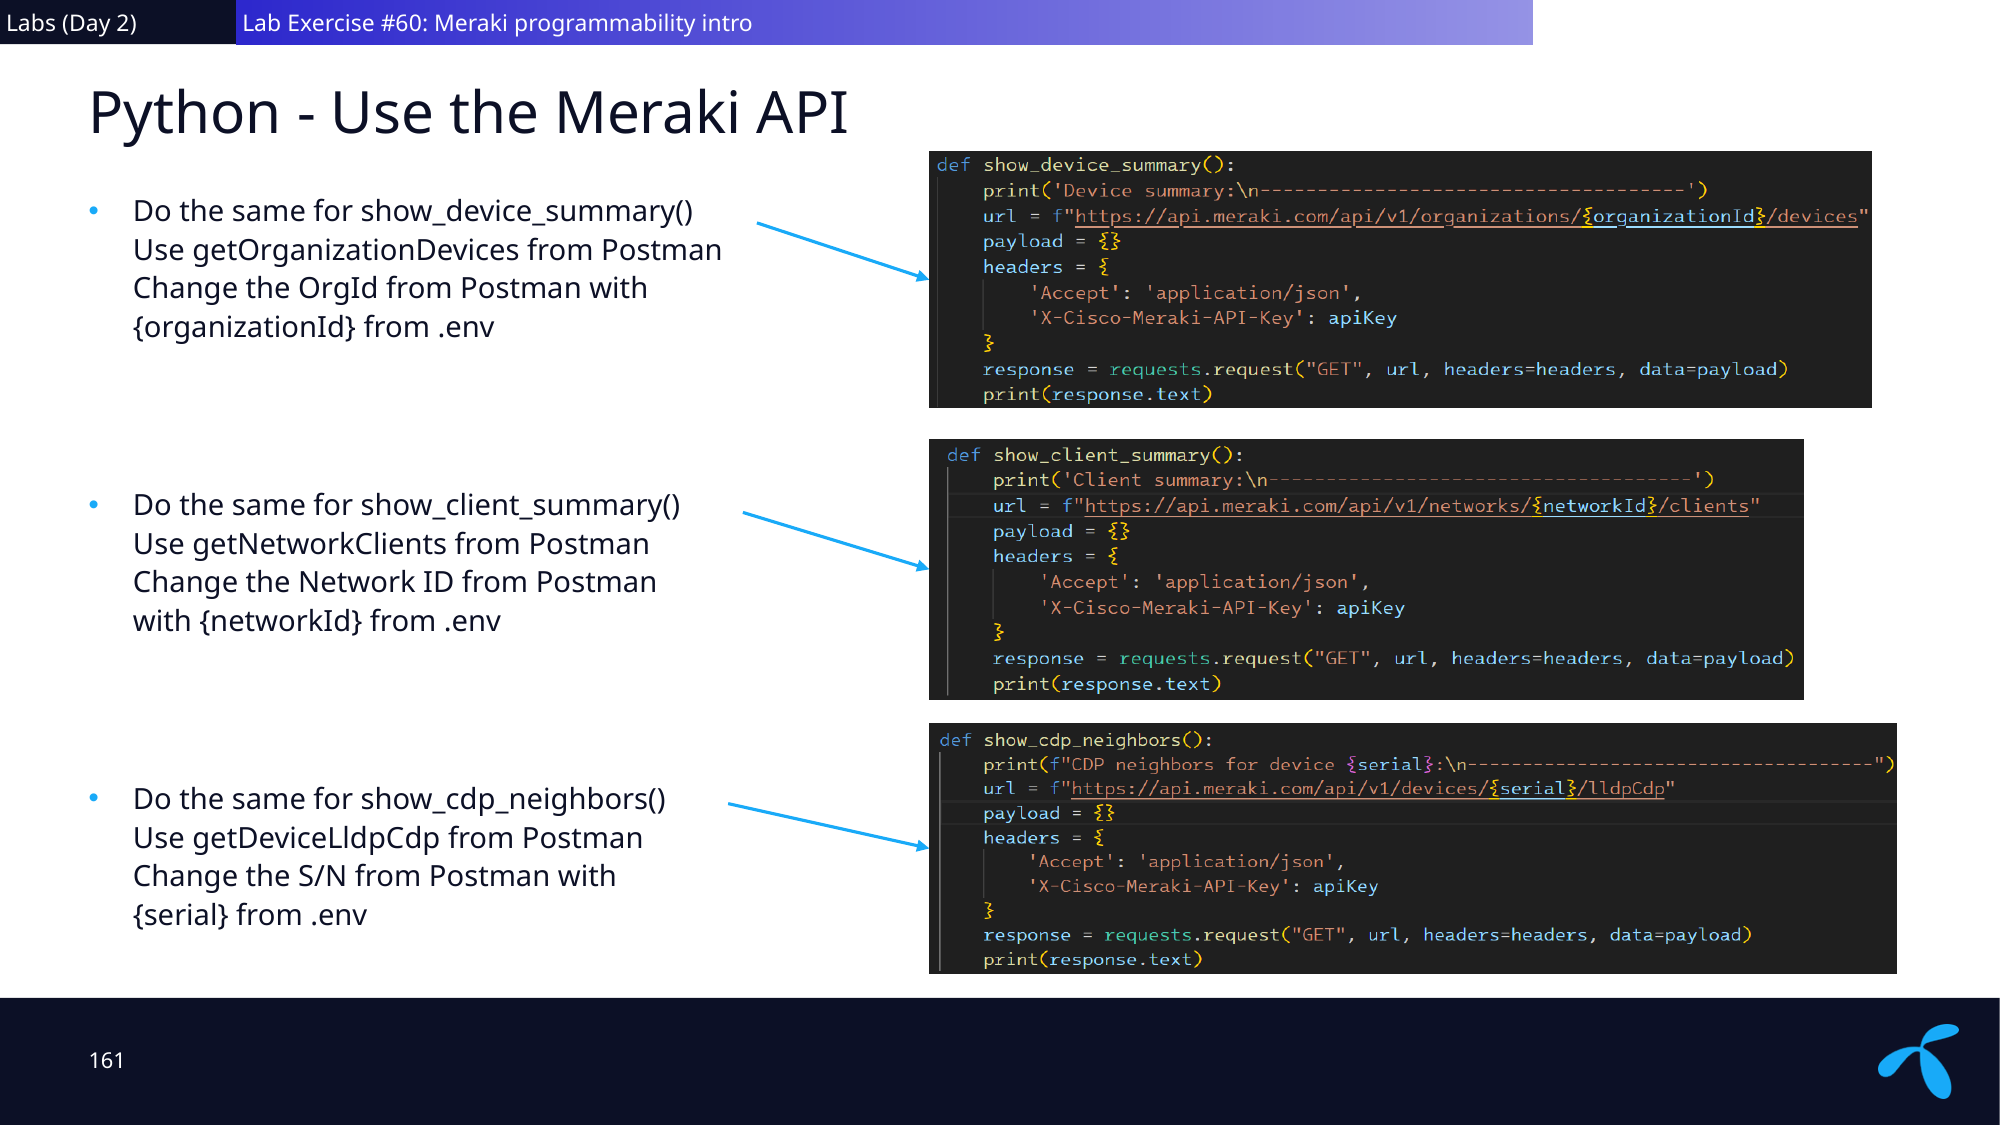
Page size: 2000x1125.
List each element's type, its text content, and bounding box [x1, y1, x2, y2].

title Python - Use the Meraki API [88, 70, 1911, 160]
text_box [727, 803, 923, 849]
list Do the same for show_device_summary() Use getOrganizationDevices from Postman Change the OrgId from Postman with {organizationId} from .env Do the same for show_client_summary() Use getNetworkClients from Postman Change the Network ID from Postman with {networkId} from .env Do the same for show_cdp_neighbors() Use getDeviceLldpCdp from Postman Change the S/N from Postman with {serial} from .env [88, 160, 890, 1025]
picture [1878, 1024, 1959, 1099]
footer Labs (Day 2) [0, 0, 236, 45]
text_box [742, 512, 930, 570]
picture [929, 723, 1897, 974]
picture [929, 439, 1804, 700]
slide_number 161 [88, 1024, 237, 1099]
picture [929, 151, 1872, 409]
text_box Lab Exercise #60: Meraki programmability intro [236, 0, 1533, 45]
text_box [756, 222, 923, 281]
